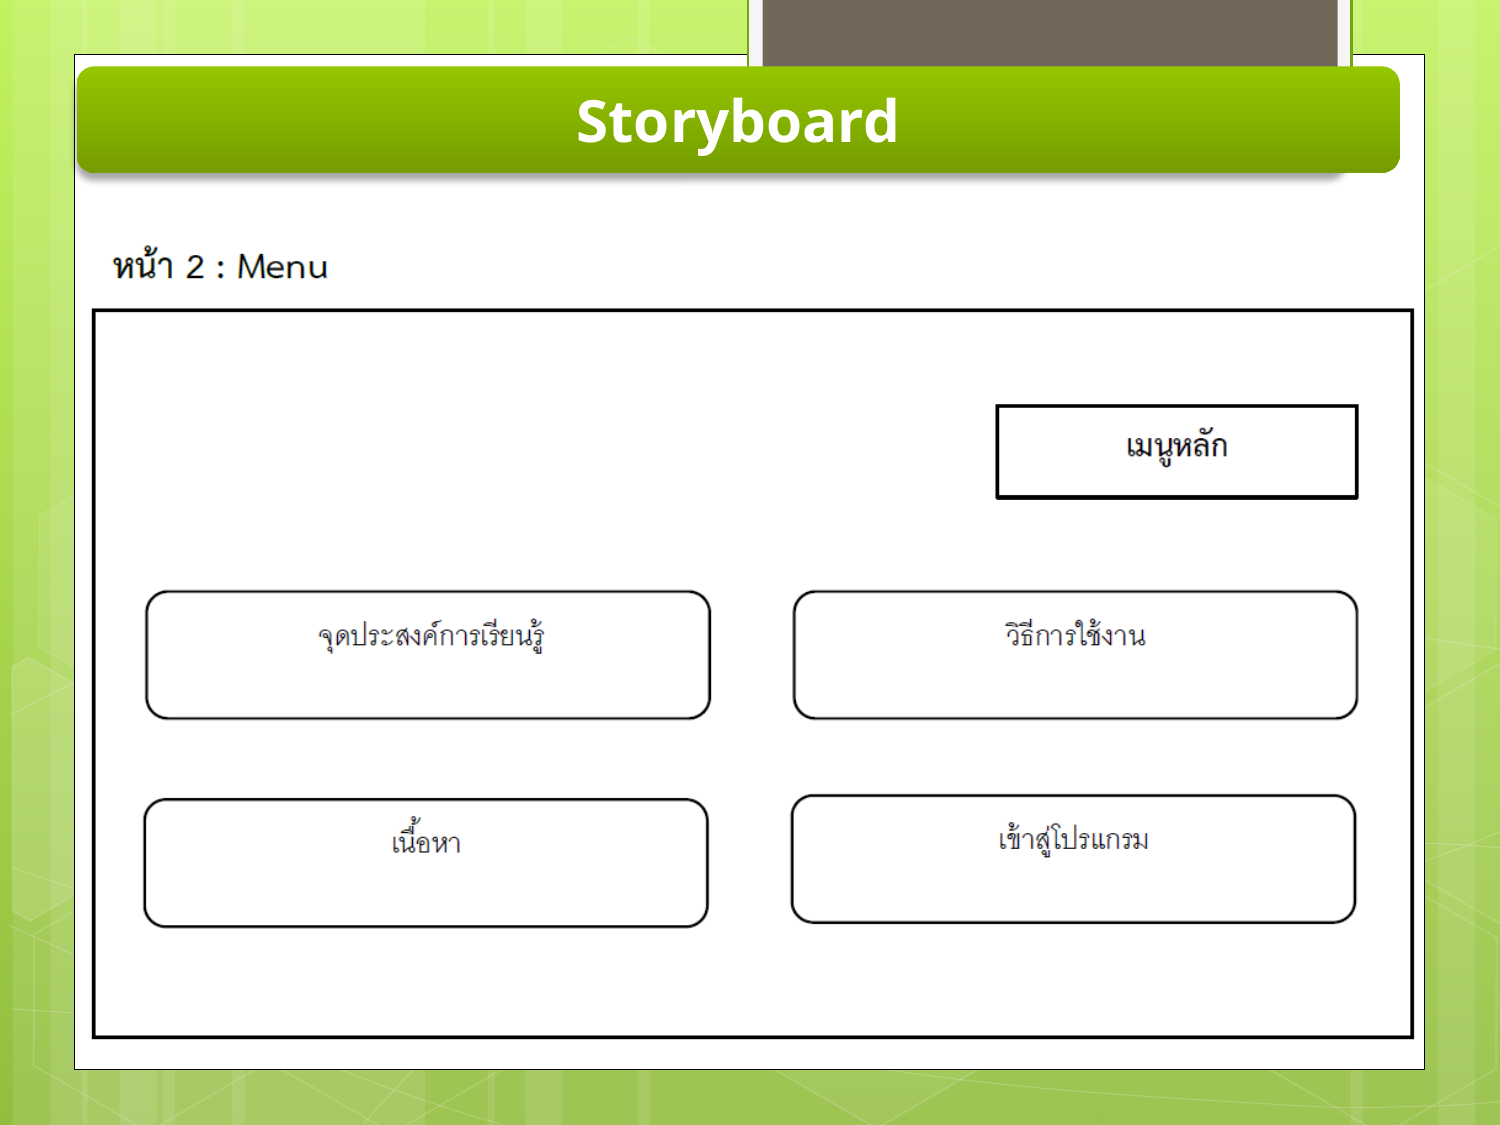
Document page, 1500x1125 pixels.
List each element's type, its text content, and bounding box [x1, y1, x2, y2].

picture [76, 231, 1424, 1056]
text_box Storyboard [76, 66, 1400, 173]
